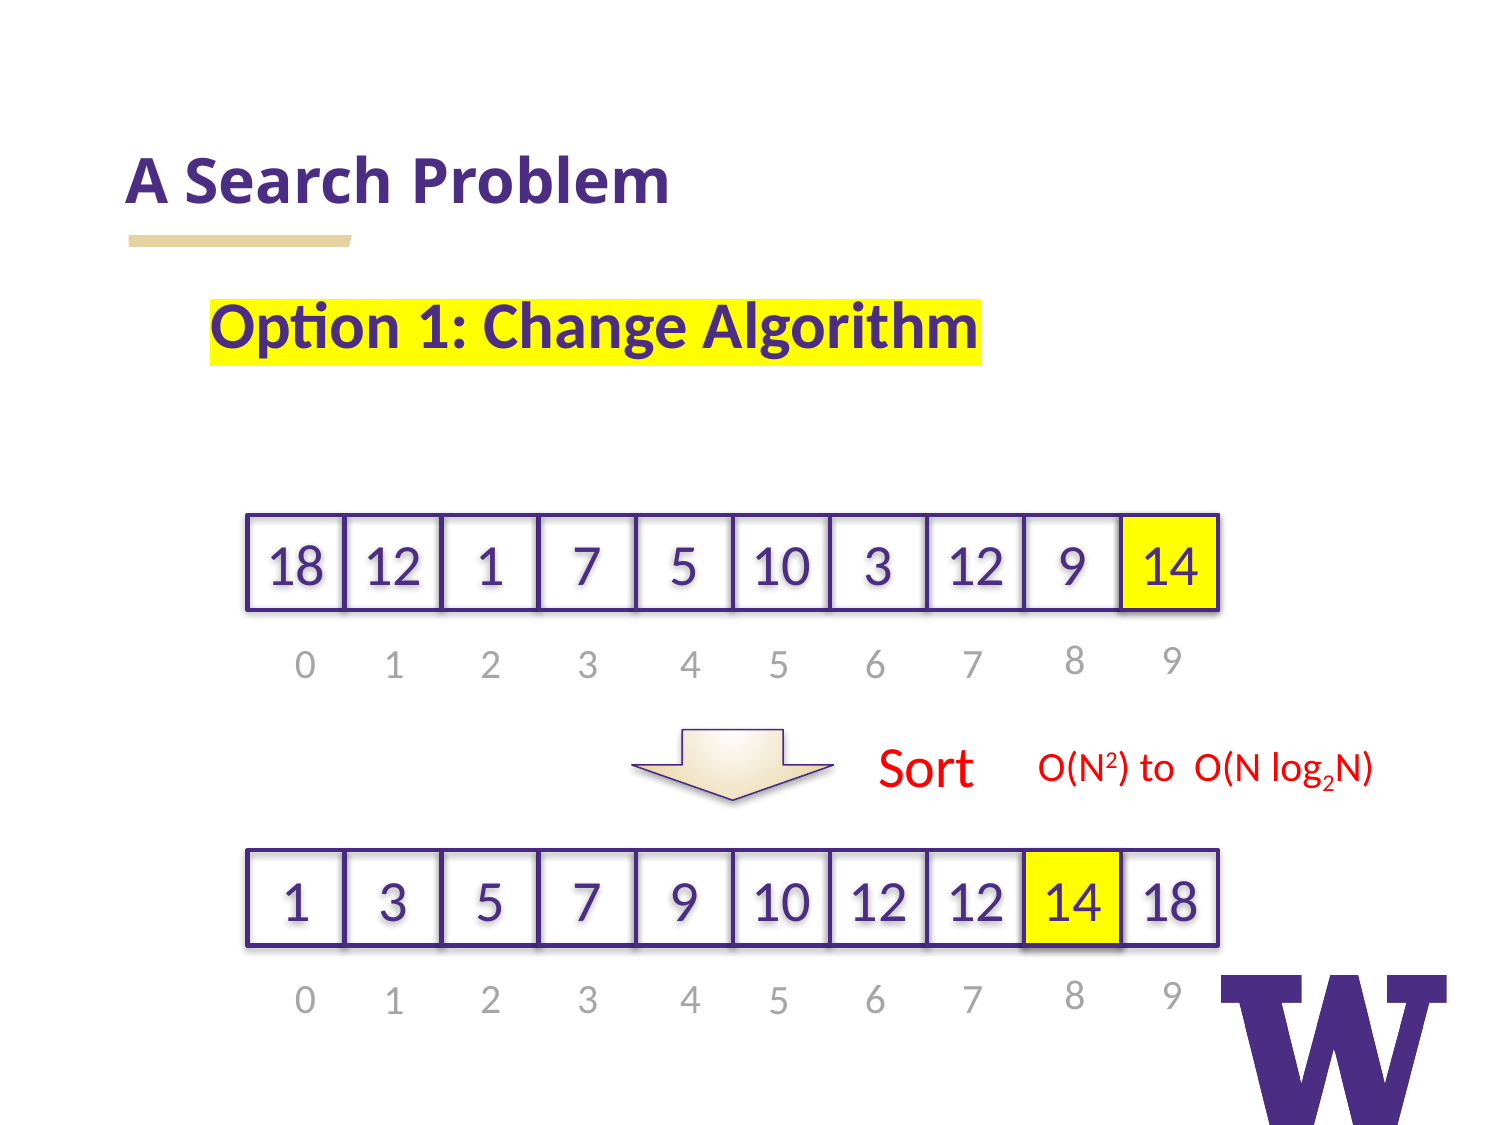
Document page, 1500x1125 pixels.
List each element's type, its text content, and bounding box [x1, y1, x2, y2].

text_box O(N2) to O(N log2N) [1023, 732, 1390, 804]
text_box 3 [829, 514, 925, 611]
text_box 2 [465, 629, 515, 695]
text_box 9 [1023, 514, 1118, 611]
text_box 9 [635, 849, 731, 946]
text_box 6 [850, 629, 900, 695]
text_box 5 [441, 849, 537, 946]
text_box 8 [1049, 625, 1100, 691]
text_box 0 [280, 629, 332, 695]
text_box 18 [1122, 849, 1219, 946]
text_box 0 [280, 964, 332, 1030]
text_box 9 [1146, 625, 1197, 691]
text_box 18 [247, 514, 343, 611]
text_box 1 [368, 965, 420, 1030]
text_box 3 [344, 849, 440, 946]
picture [128, 235, 352, 247]
text_box 12 [926, 849, 1021, 946]
text_box 6 [850, 964, 900, 1030]
text_box [631, 728, 835, 801]
text_box 9 [1146, 960, 1197, 1026]
picture [1221, 975, 1447, 1125]
text_box Sort [863, 722, 991, 807]
text_box 12 [926, 514, 1022, 611]
text_box 3 [562, 629, 612, 695]
text_box 4 [665, 964, 716, 1030]
text_box 12 [344, 514, 440, 611]
text_box 7 [947, 964, 997, 1030]
text_box 1 [441, 514, 537, 611]
text_box 1 [247, 849, 343, 946]
text_box 5 [635, 514, 731, 611]
text_box 12 [829, 849, 925, 946]
text_box 4 [665, 629, 716, 695]
text_box 2 [465, 964, 515, 1030]
text_box 7 [538, 514, 634, 611]
text_box 1 [368, 629, 420, 695]
text_box 7 [538, 849, 634, 946]
text_box 8 [1049, 960, 1100, 1026]
text_box 10 [732, 849, 828, 946]
title A Search Problem [110, 60, 1453, 224]
text_box 14 [1023, 849, 1122, 946]
text_box 5 [753, 629, 805, 695]
text_box 10 [732, 514, 828, 611]
text_box 14 [1120, 514, 1219, 611]
text_box 5 [753, 965, 805, 1030]
text_box 7 [947, 629, 997, 695]
text_box Option 1: Change Algorithm [195, 274, 996, 370]
text_box 3 [562, 964, 612, 1030]
